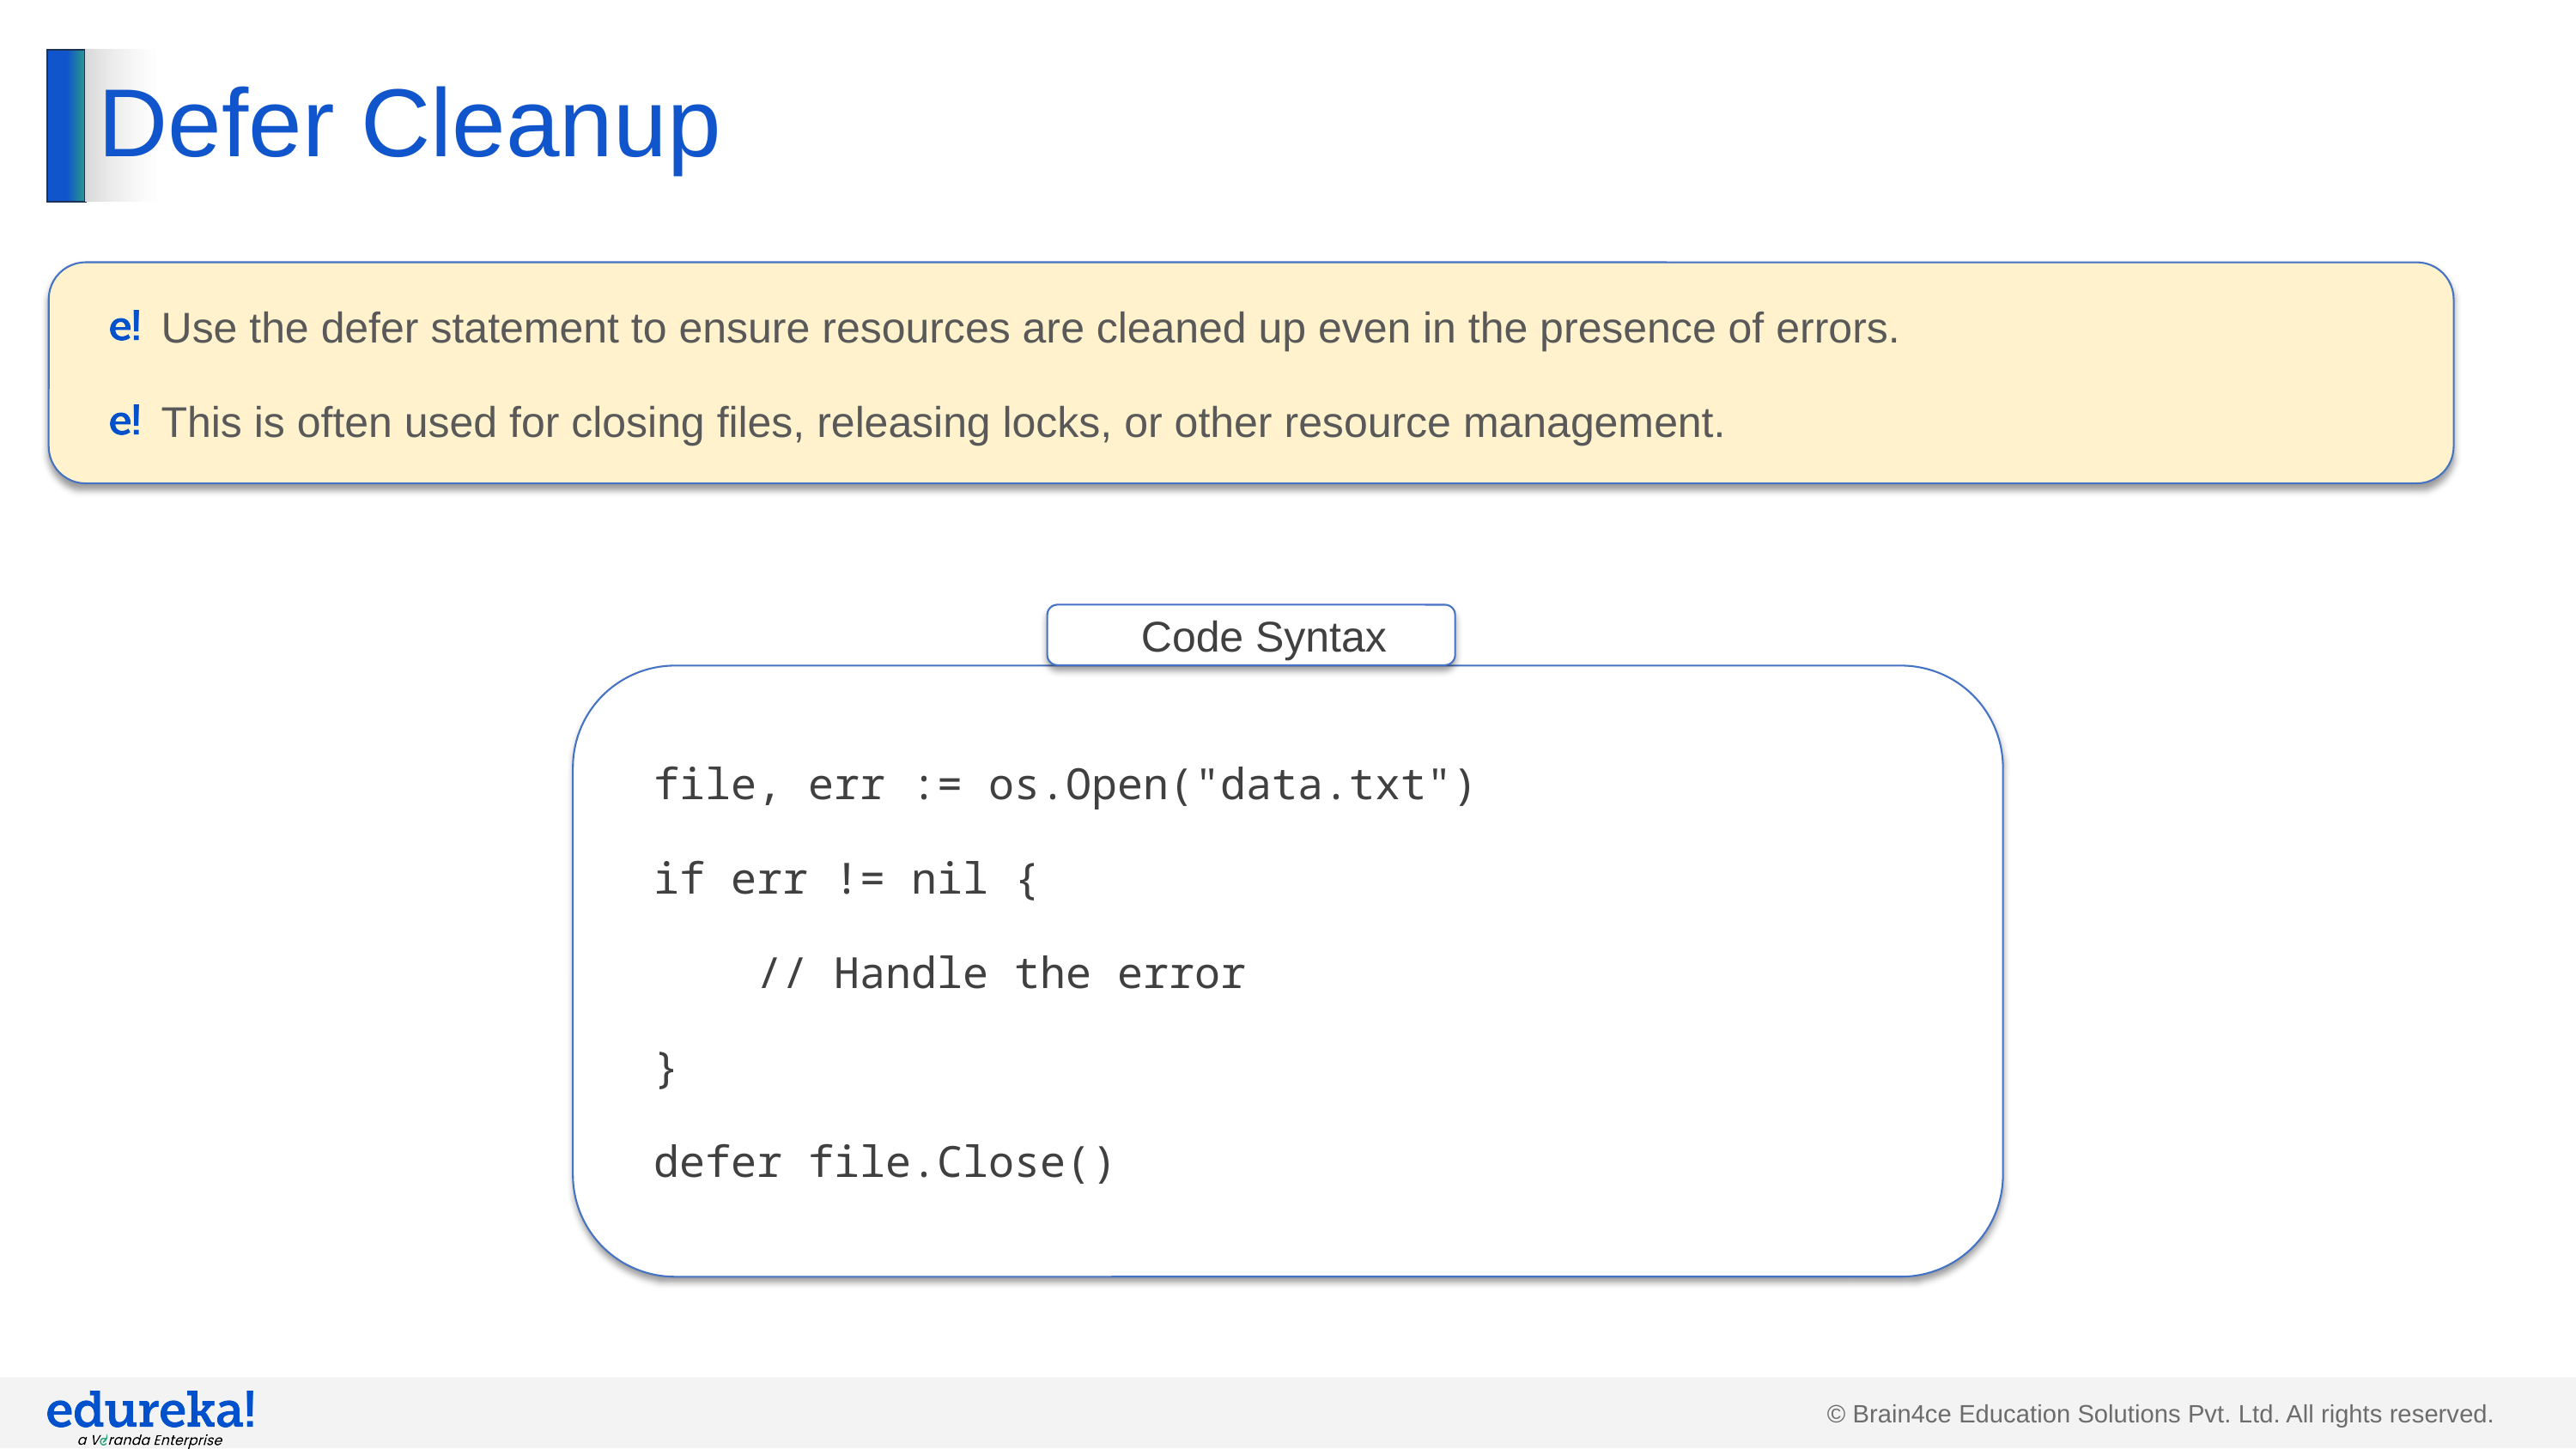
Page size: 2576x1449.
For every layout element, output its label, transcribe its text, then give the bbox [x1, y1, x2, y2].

picture [110, 404, 139, 435]
title Defer Cleanup [85, 49, 2491, 202]
text_box Code Syntax [1047, 604, 1455, 665]
picture [47, 1391, 253, 1449]
text_box file, err := os.Open("data.txt") if err != nil { // Handle the error } defer file.Close() [573, 665, 2003, 1277]
text_box Use the defer statement to ensure resources are cleaned up even in the presence of errors. This is often used for closing files, releasing locks, or other resource management. [48, 262, 2454, 484]
picture [110, 310, 139, 341]
